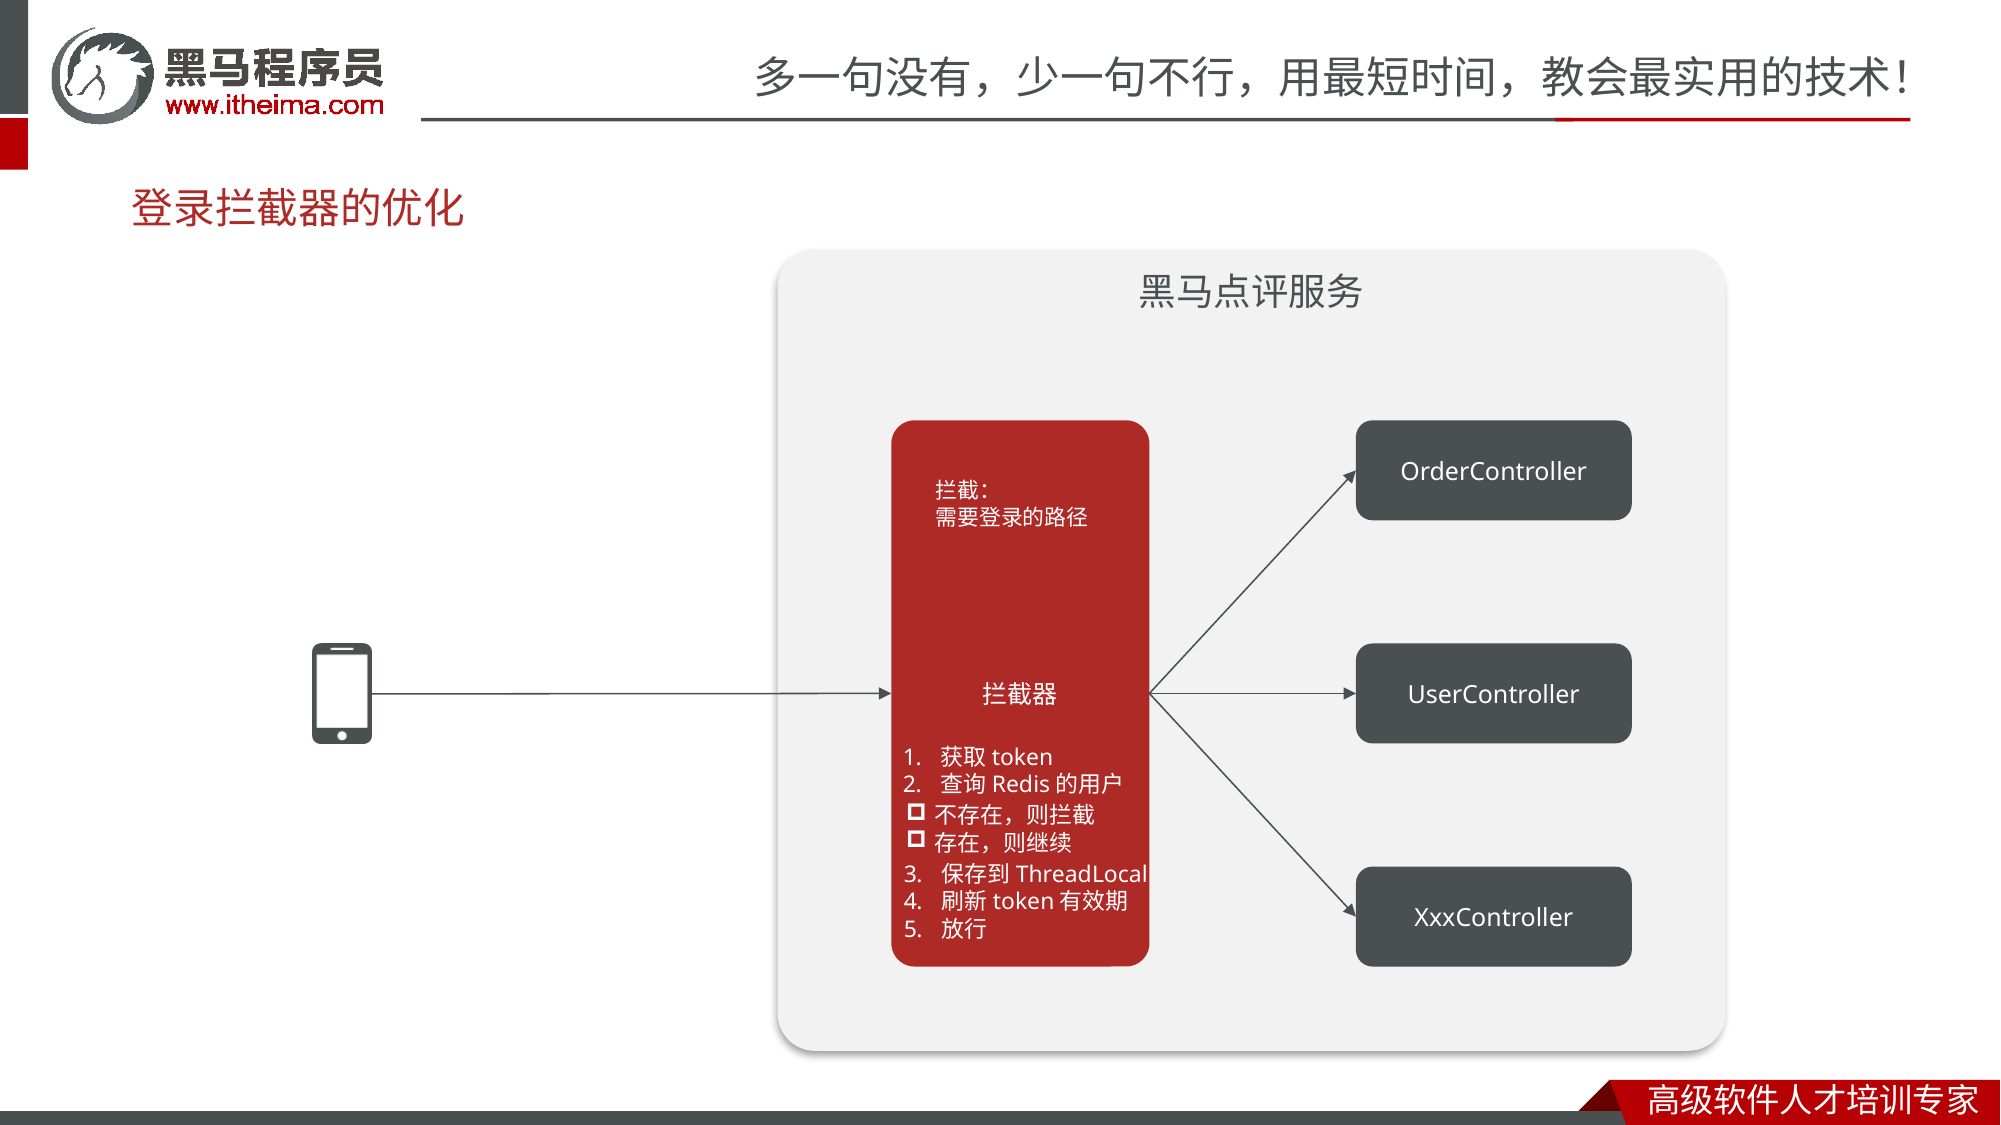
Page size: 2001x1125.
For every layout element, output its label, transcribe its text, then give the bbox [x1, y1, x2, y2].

text_box 拦截器 [889, 418, 1152, 734]
list 获取token 查询Redis的用户 [888, 734, 1144, 803]
picture [312, 643, 373, 745]
text_box 不存在，则拦截 存在，则继续 [891, 793, 1144, 851]
picture [50, 26, 384, 125]
text_box 拦截： 需要登录的路径 [921, 469, 1148, 537]
text_box 拦截器 [890, 950, 1151, 969]
text_box OrderController [1353, 418, 1634, 523]
text_box [1149, 700, 1357, 917]
text_box 黑马点评服务 [775, 247, 1728, 1053]
text_box [775, 695, 878, 700]
text_box 保存到ThreadLocal 刷新token有效期 放行 [889, 851, 1198, 950]
text_box [1149, 470, 1357, 691]
text_box UserController [1362, 641, 1634, 746]
text_box XxxController [1353, 864, 1634, 969]
title 登录拦截器的优化 [116, 164, 1872, 250]
